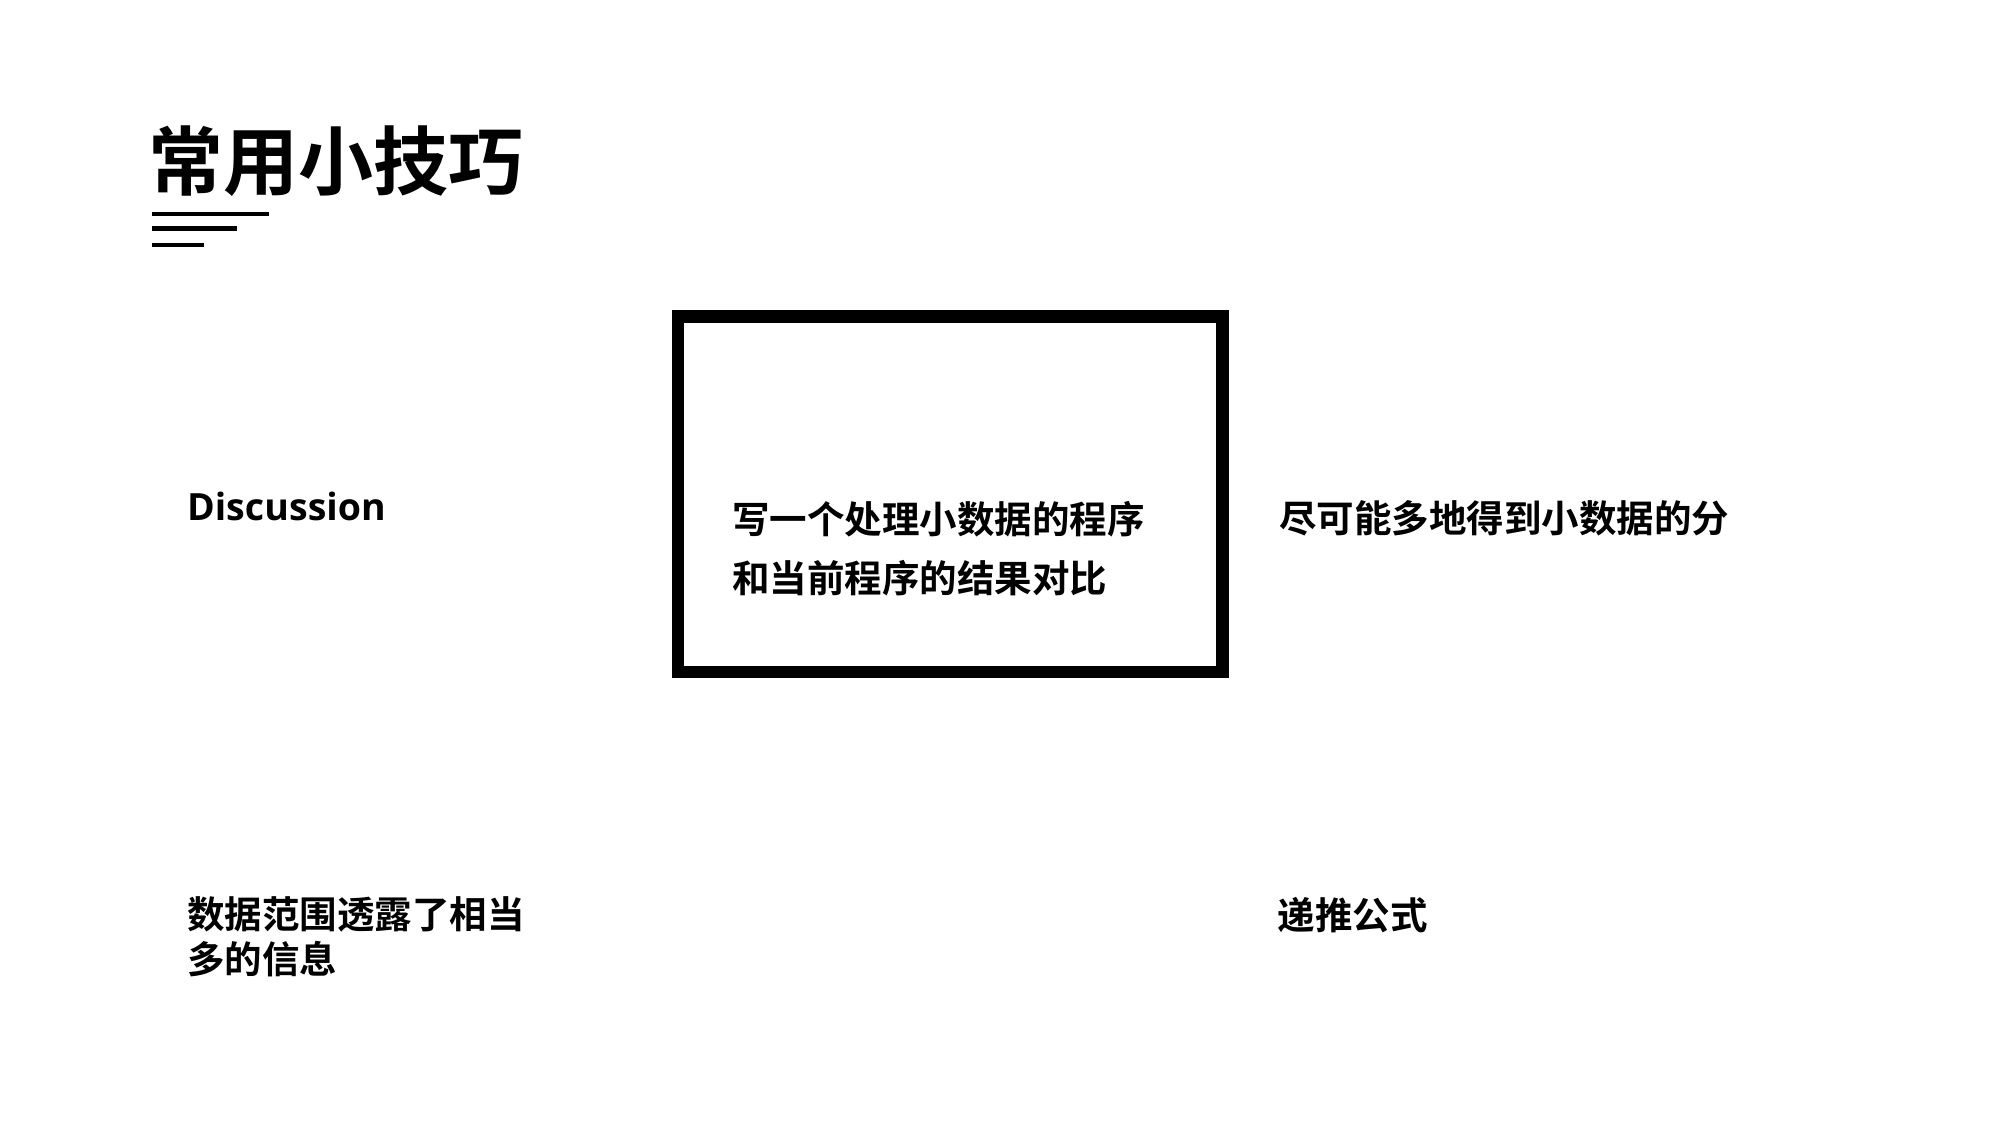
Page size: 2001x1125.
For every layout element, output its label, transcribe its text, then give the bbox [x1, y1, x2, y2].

text_box 写一个处理小数据的程序 和当前程序的结果对比 [717, 475, 1160, 607]
text_box 尽可能多地得到小数据的分 [1264, 474, 1745, 548]
text_box [677, 316, 1224, 673]
text_box 递推公式 [1262, 884, 1443, 944]
text_box Discussion [172, 475, 401, 535]
text_box 数据范围透露了相当 多的信息 [172, 883, 540, 989]
list 常用小技巧 [133, 116, 724, 214]
